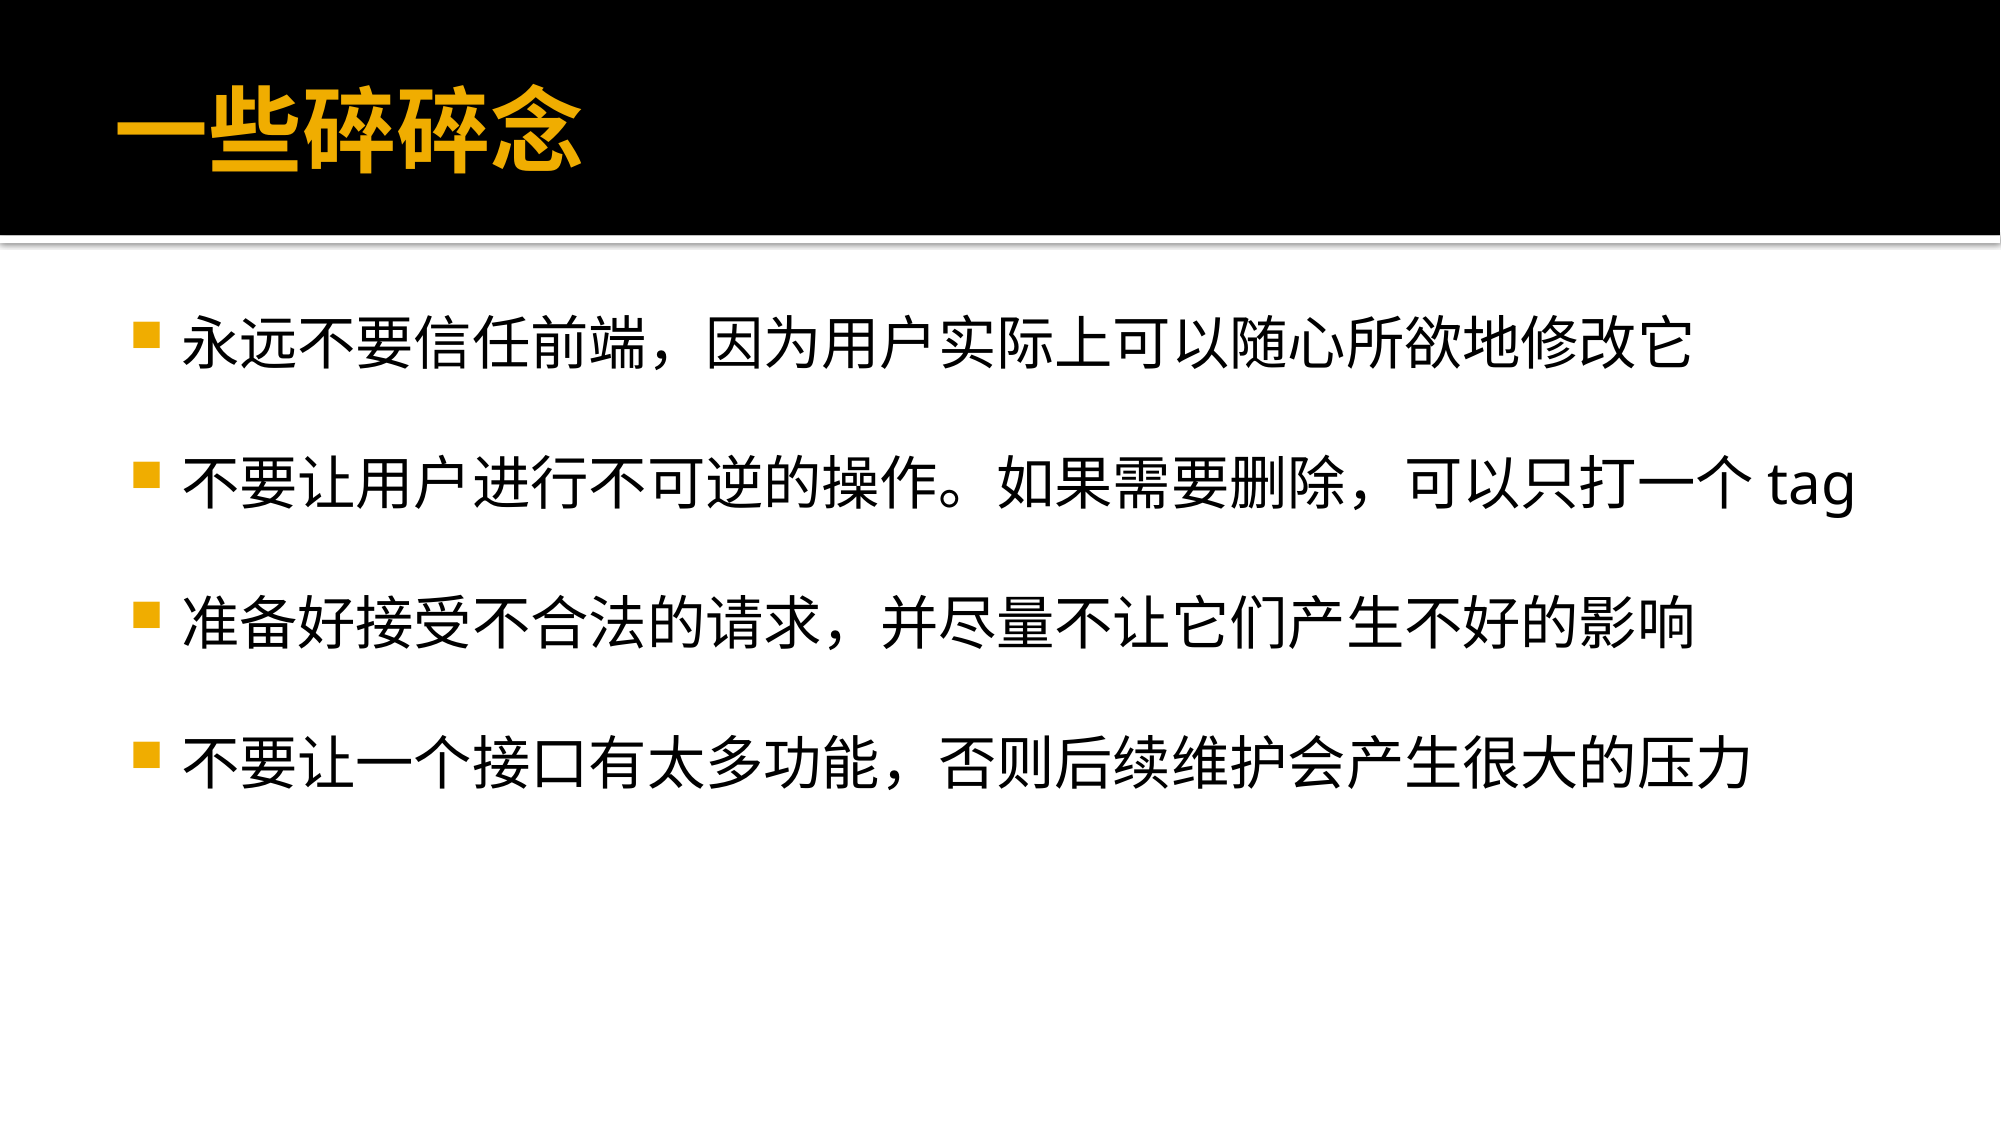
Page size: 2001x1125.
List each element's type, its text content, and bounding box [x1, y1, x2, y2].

list 永远不要信任前端，因为用户实际上可以随心所欲地修改它 不要让用户进行不可逆的操作。如果需要删除，可以只打一个tag 准备好接受不合法的请求，并尽量不让它们产生不好的影响 不要让一个接口有太多功能，否则后续维护会产生很大的压力 [99, 291, 1900, 1050]
title 一些碎碎念 [99, 25, 1900, 231]
